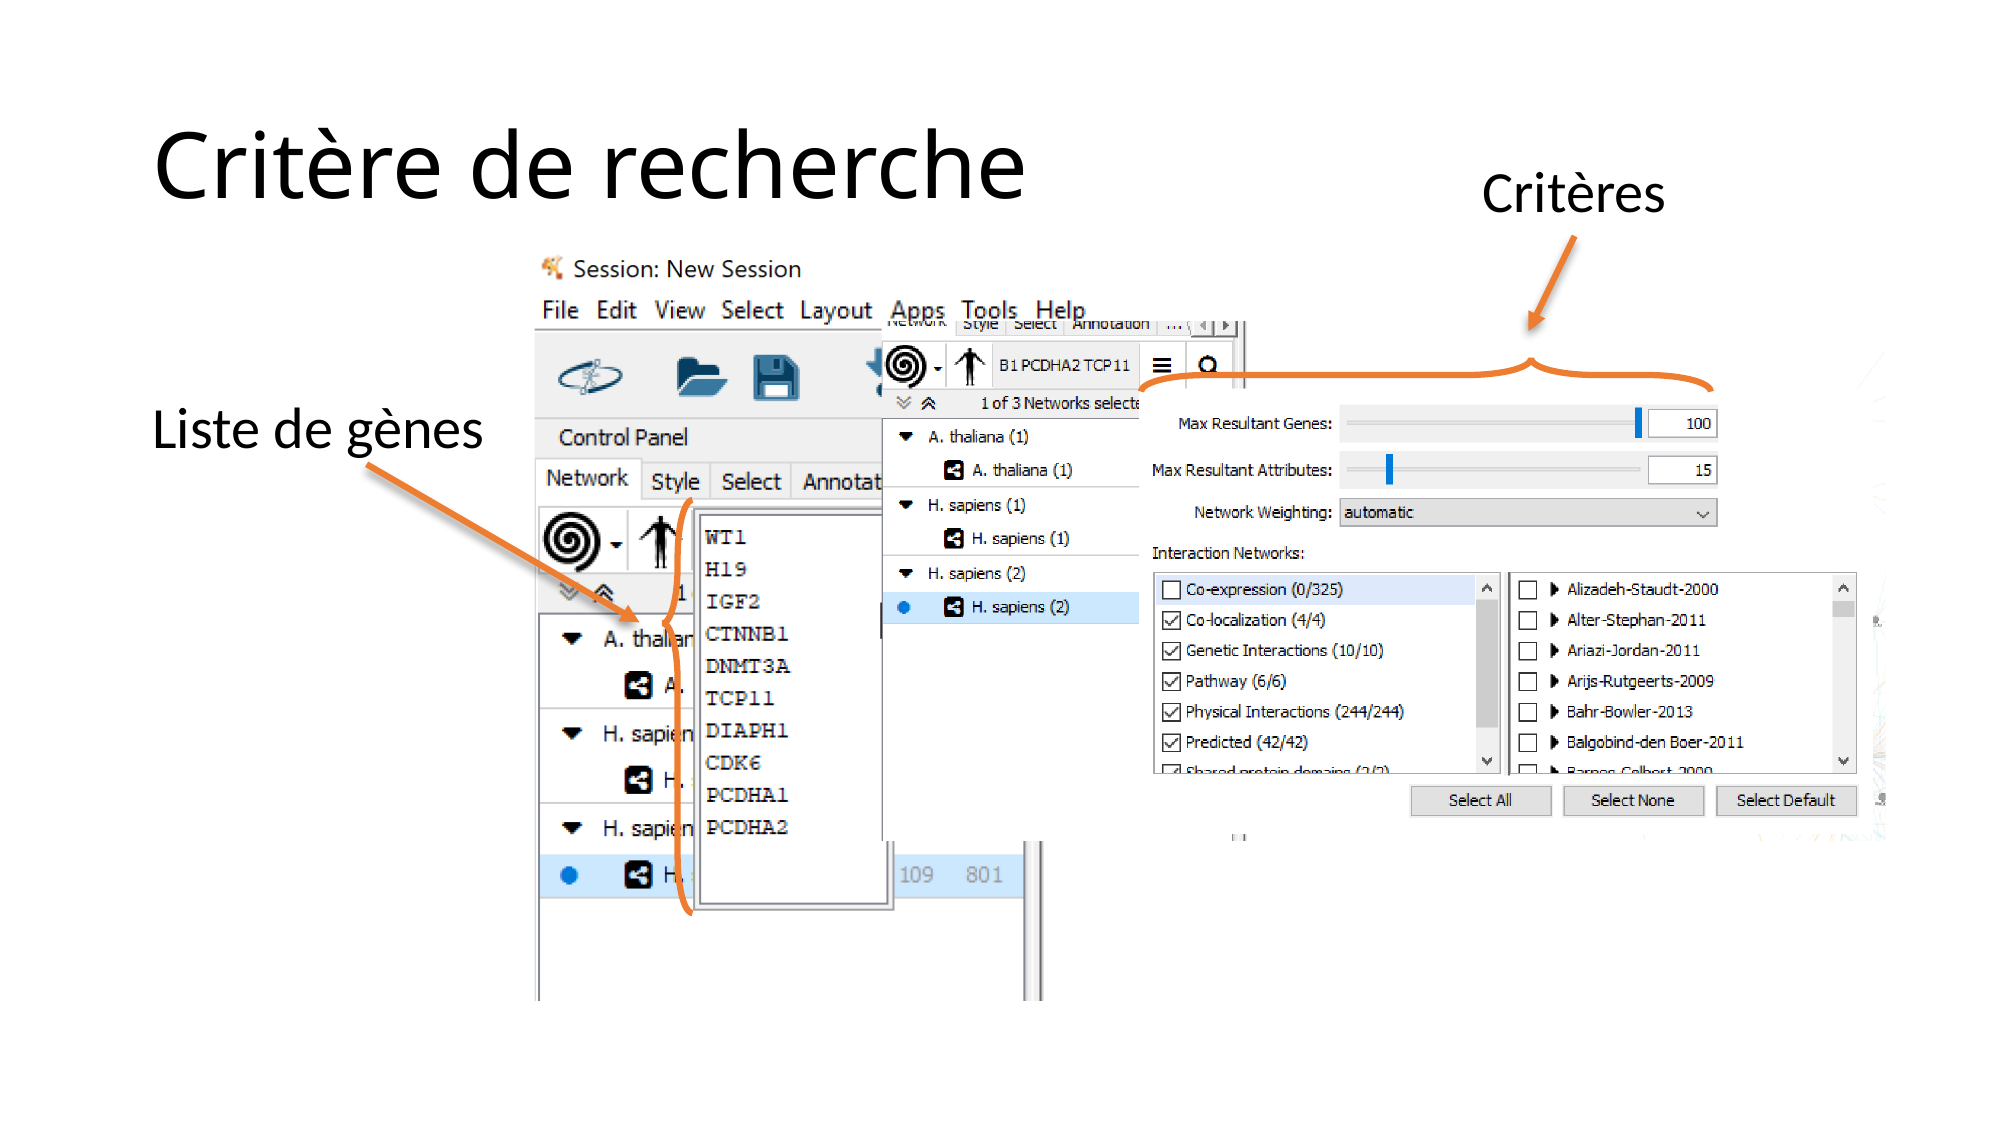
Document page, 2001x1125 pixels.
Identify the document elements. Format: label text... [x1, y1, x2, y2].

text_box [1528, 236, 1575, 332]
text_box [366, 464, 640, 623]
list Liste de gènes [137, 299, 512, 1014]
text_box Critères [1438, 155, 1711, 236]
picture [534, 244, 1886, 1001]
title Critère de recherche [137, 59, 1863, 278]
